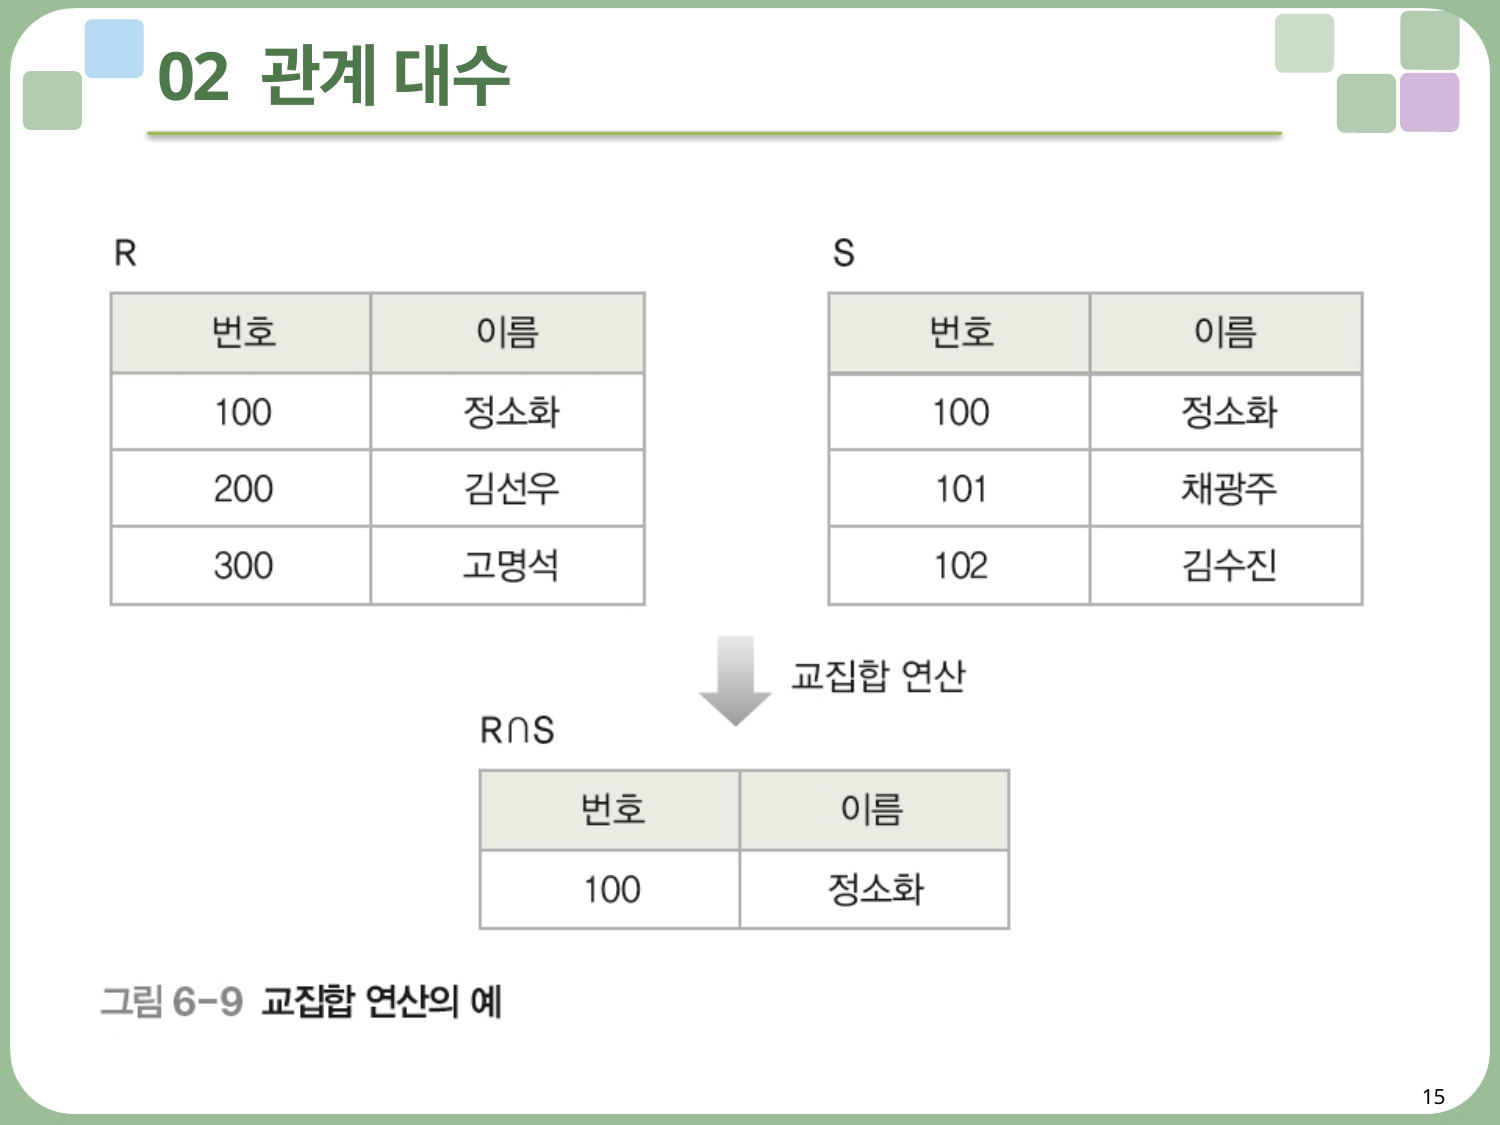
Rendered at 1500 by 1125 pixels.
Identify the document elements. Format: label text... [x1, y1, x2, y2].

title 02 관계 대수 [142, 25, 1459, 123]
picture [0, 0, 1500, 1125]
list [77, 212, 1411, 1043]
